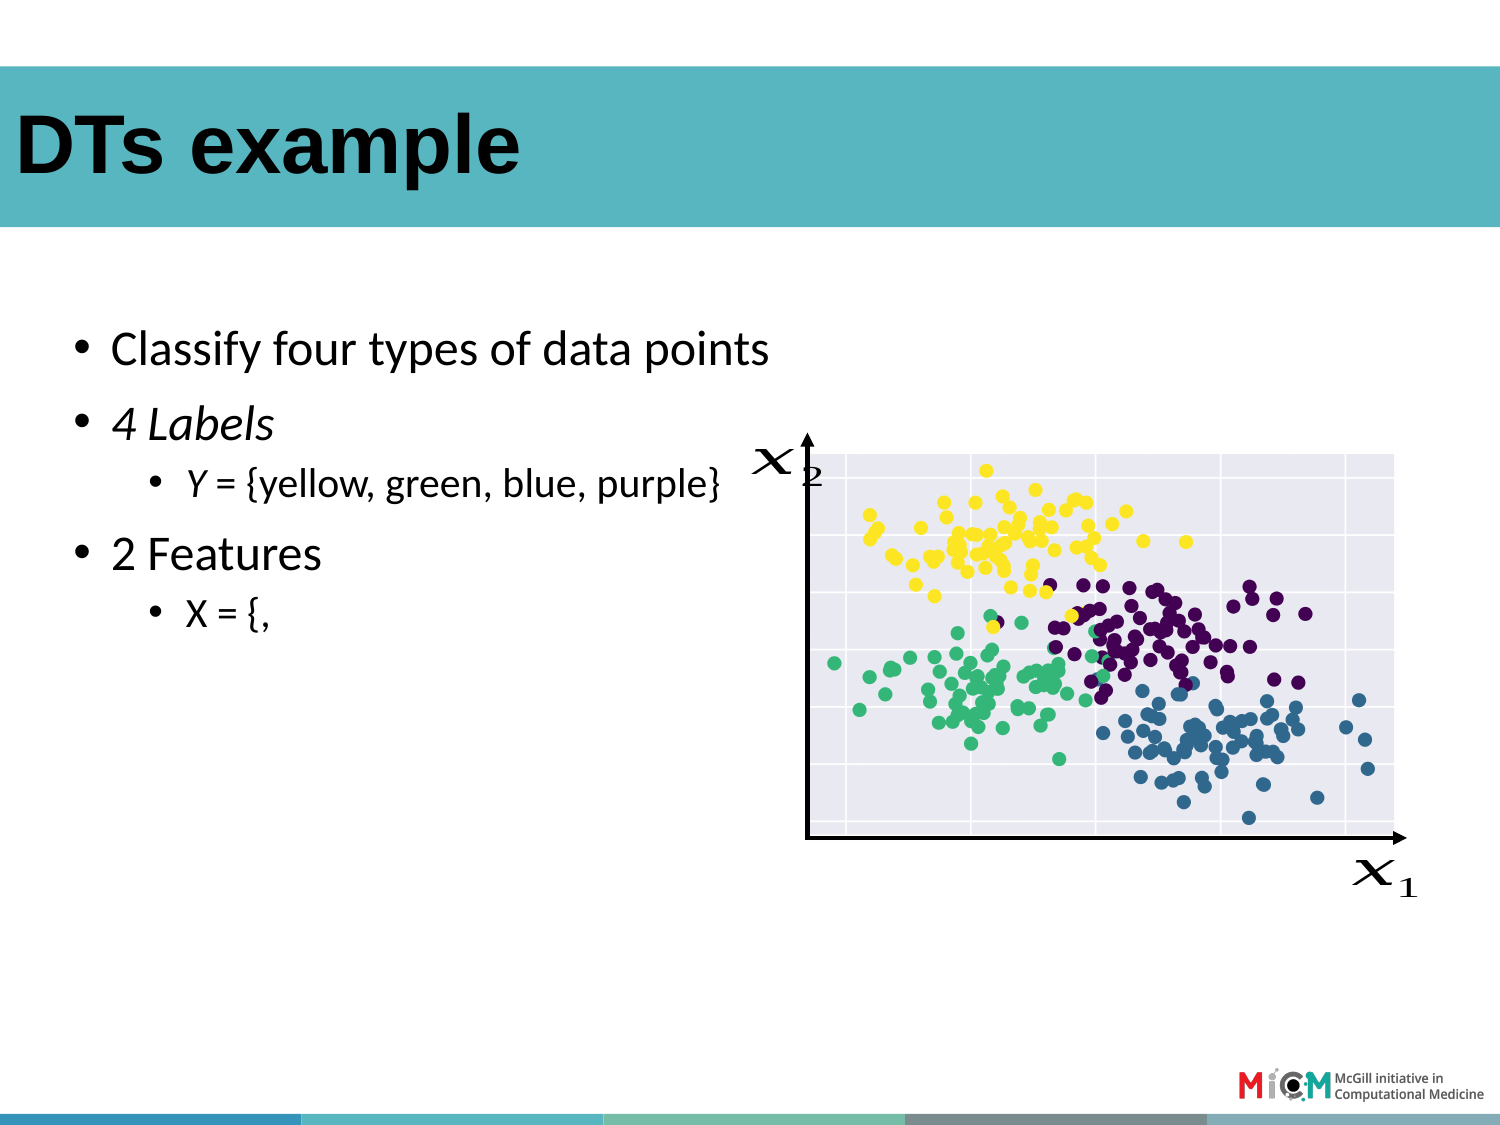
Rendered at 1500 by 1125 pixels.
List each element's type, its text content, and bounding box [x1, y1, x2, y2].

text_box DTs example [0, 66, 1500, 228]
picture [1211, 1051, 1500, 1122]
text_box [807, 432, 1408, 840]
